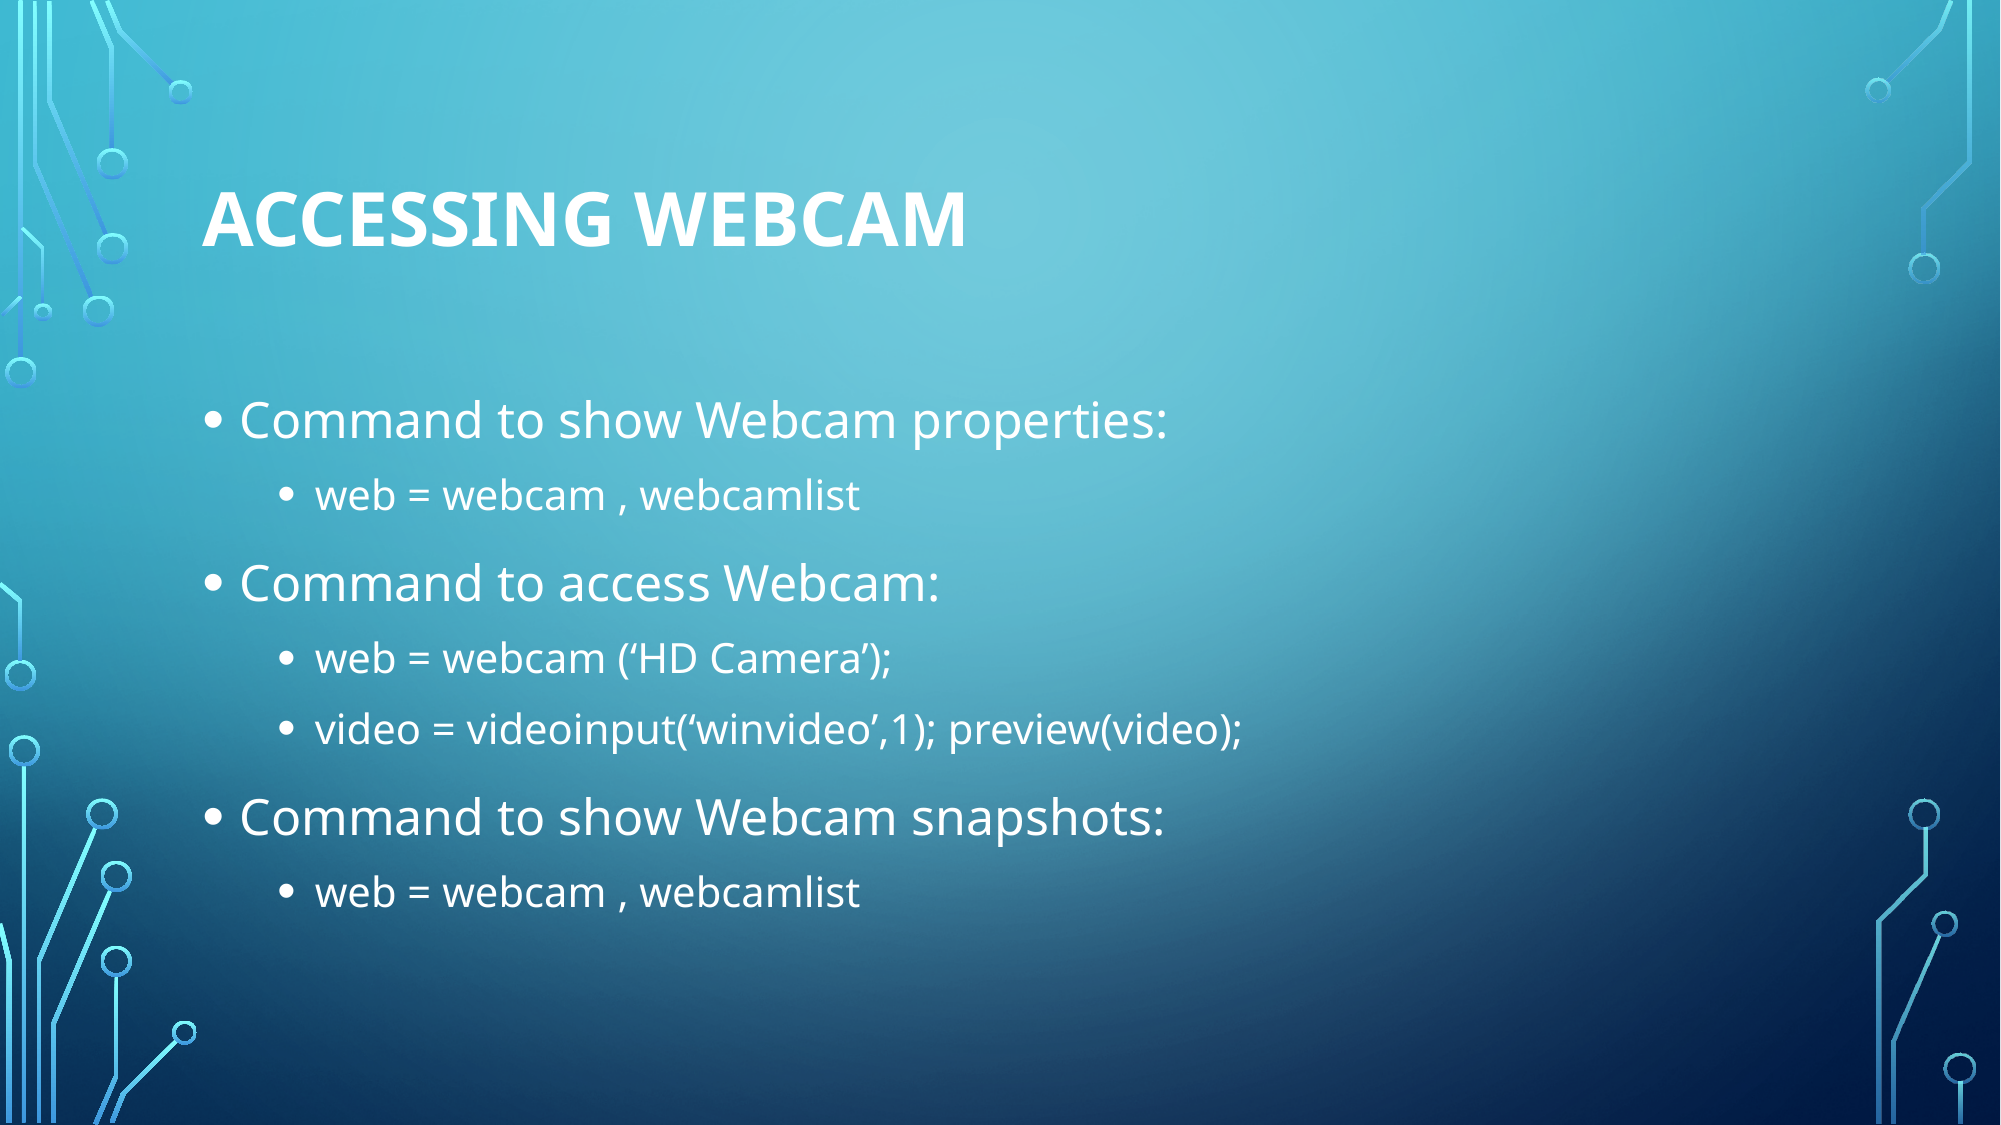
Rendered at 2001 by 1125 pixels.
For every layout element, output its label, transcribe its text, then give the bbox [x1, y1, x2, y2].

title Accessing Webcam [187, 101, 1813, 344]
list Command to show Webcam properties: web = webcam , webcamlist Command to access Webcam: web = webcam (‘HD Camera’); video = videoinput(‘winvideo’,1); preview(video); Command to show Webcam snapshots: web = webcam , webcamlist [187, 369, 1813, 950]
